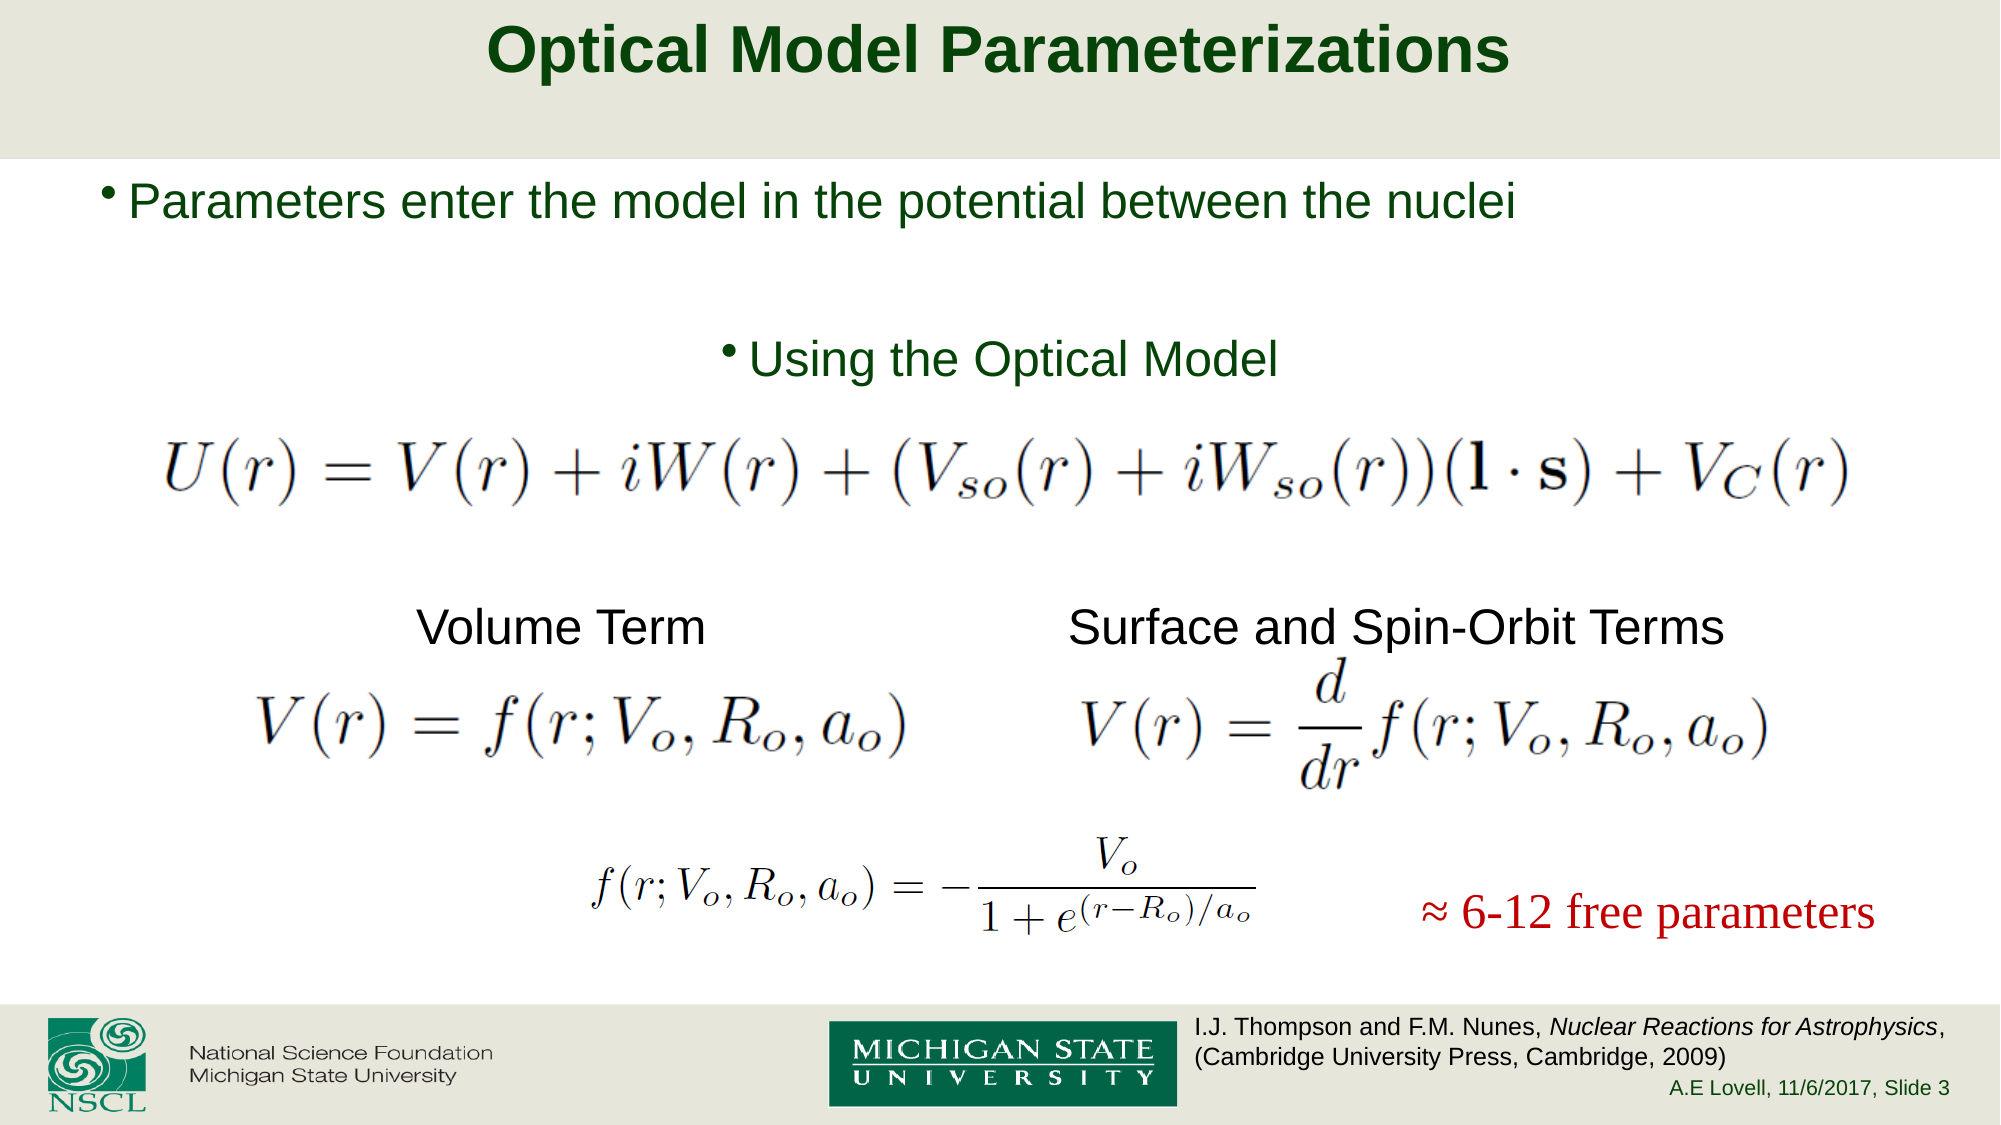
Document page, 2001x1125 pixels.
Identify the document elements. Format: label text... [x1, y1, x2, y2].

list Parameters enter the model in the potential between the nuclei Using the Optical Model [100, 175, 1900, 1000]
text_box Volume Term [401, 587, 756, 663]
text_box Surface and Spin-Orbit Terms [1053, 587, 1783, 656]
picture [0, 0, 2000, 1125]
text_box ≈ 6-12 free parameters [1406, 870, 1918, 946]
text_box I.J. Thompson and F.M. Nunes, Nuclear Reactions for Astrophysics, (Cambridge University Press, Cambridge, 2009) [1179, 1003, 1987, 1078]
title Optical Model Parameterizations [95, 12, 1905, 92]
